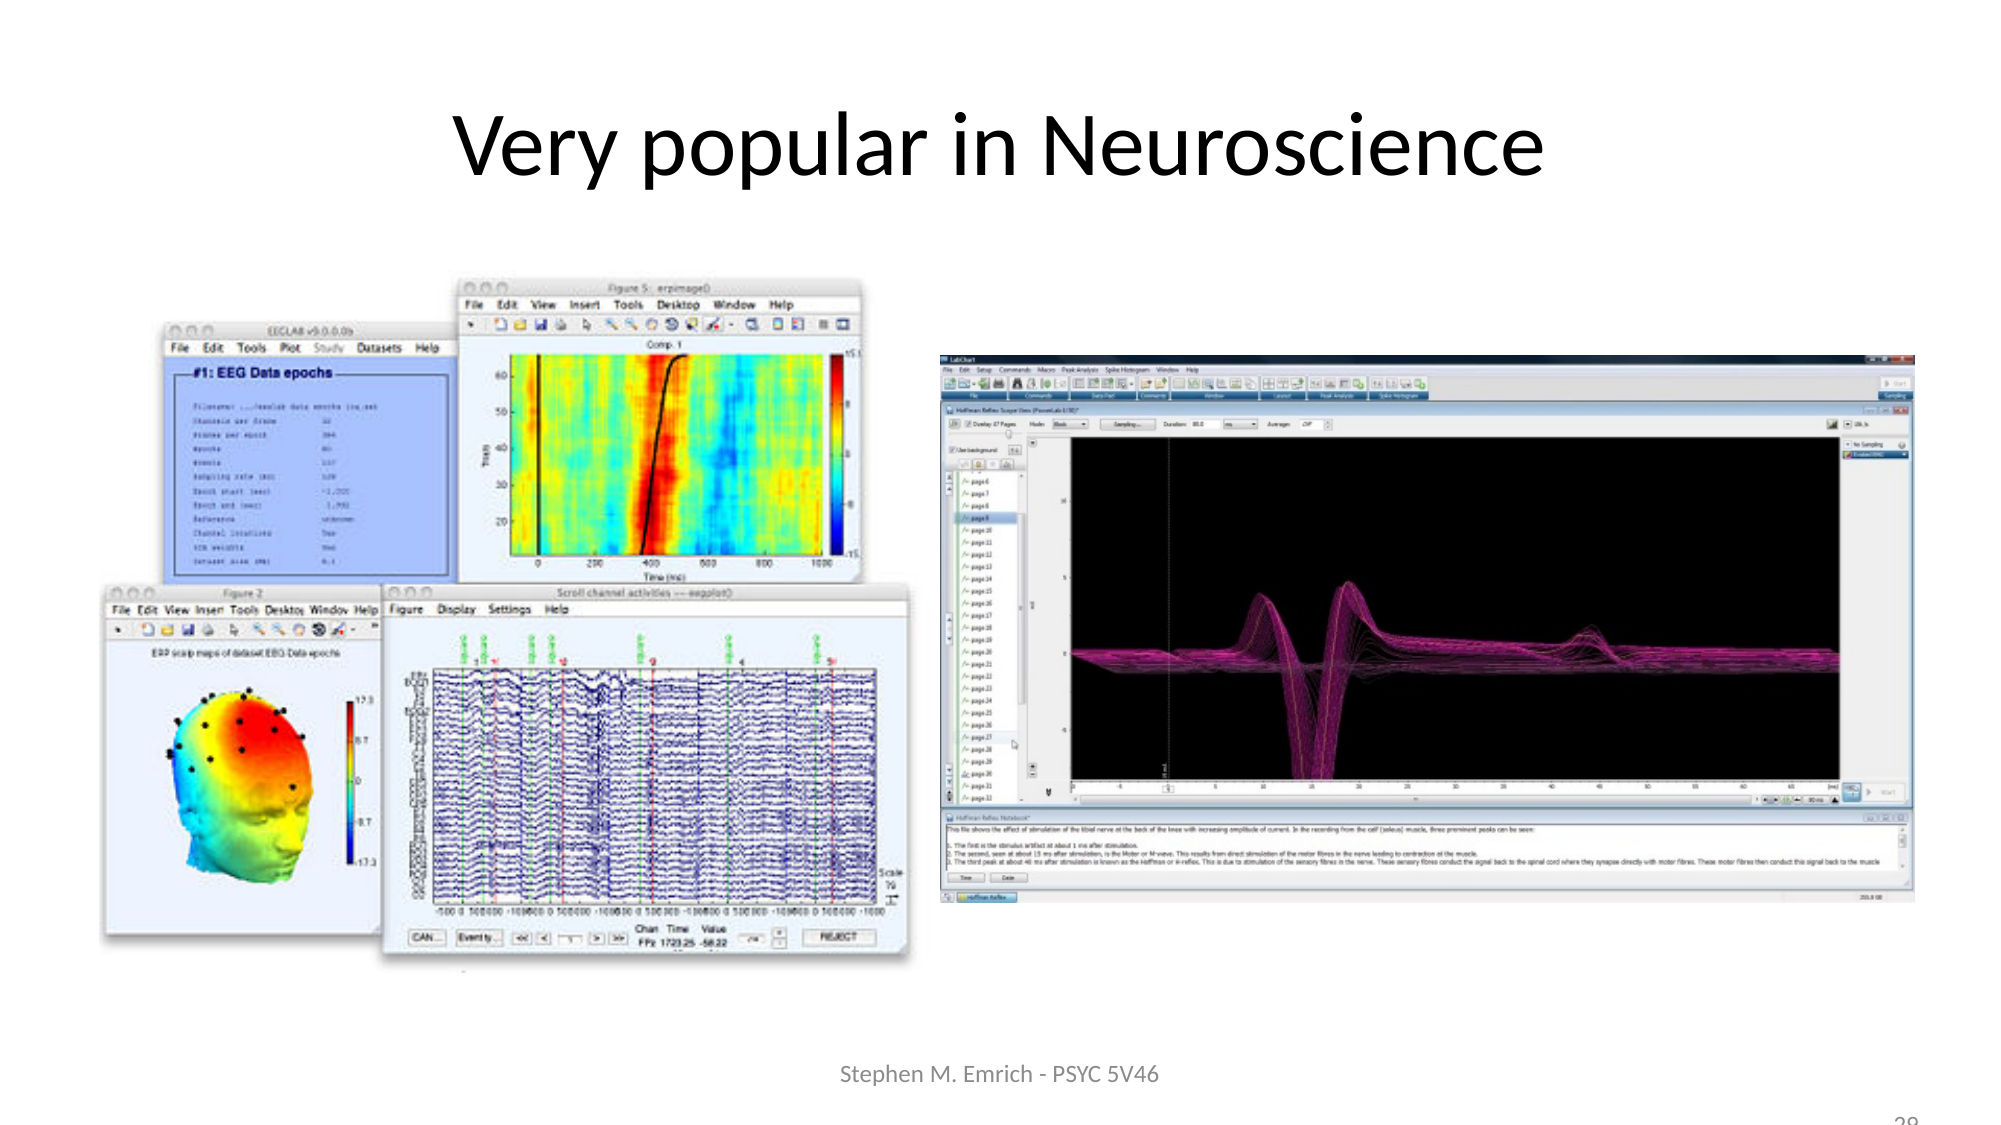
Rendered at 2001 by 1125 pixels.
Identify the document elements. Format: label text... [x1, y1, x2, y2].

picture [940, 354, 1915, 903]
footer Stephen M. Emrich - PSYC 5V46 [683, 1042, 1317, 1103]
slide_number 29 [1467, 1093, 1934, 1125]
picture [99, 270, 934, 973]
title Very popular in Neuroscience [99, 45, 1900, 233]
